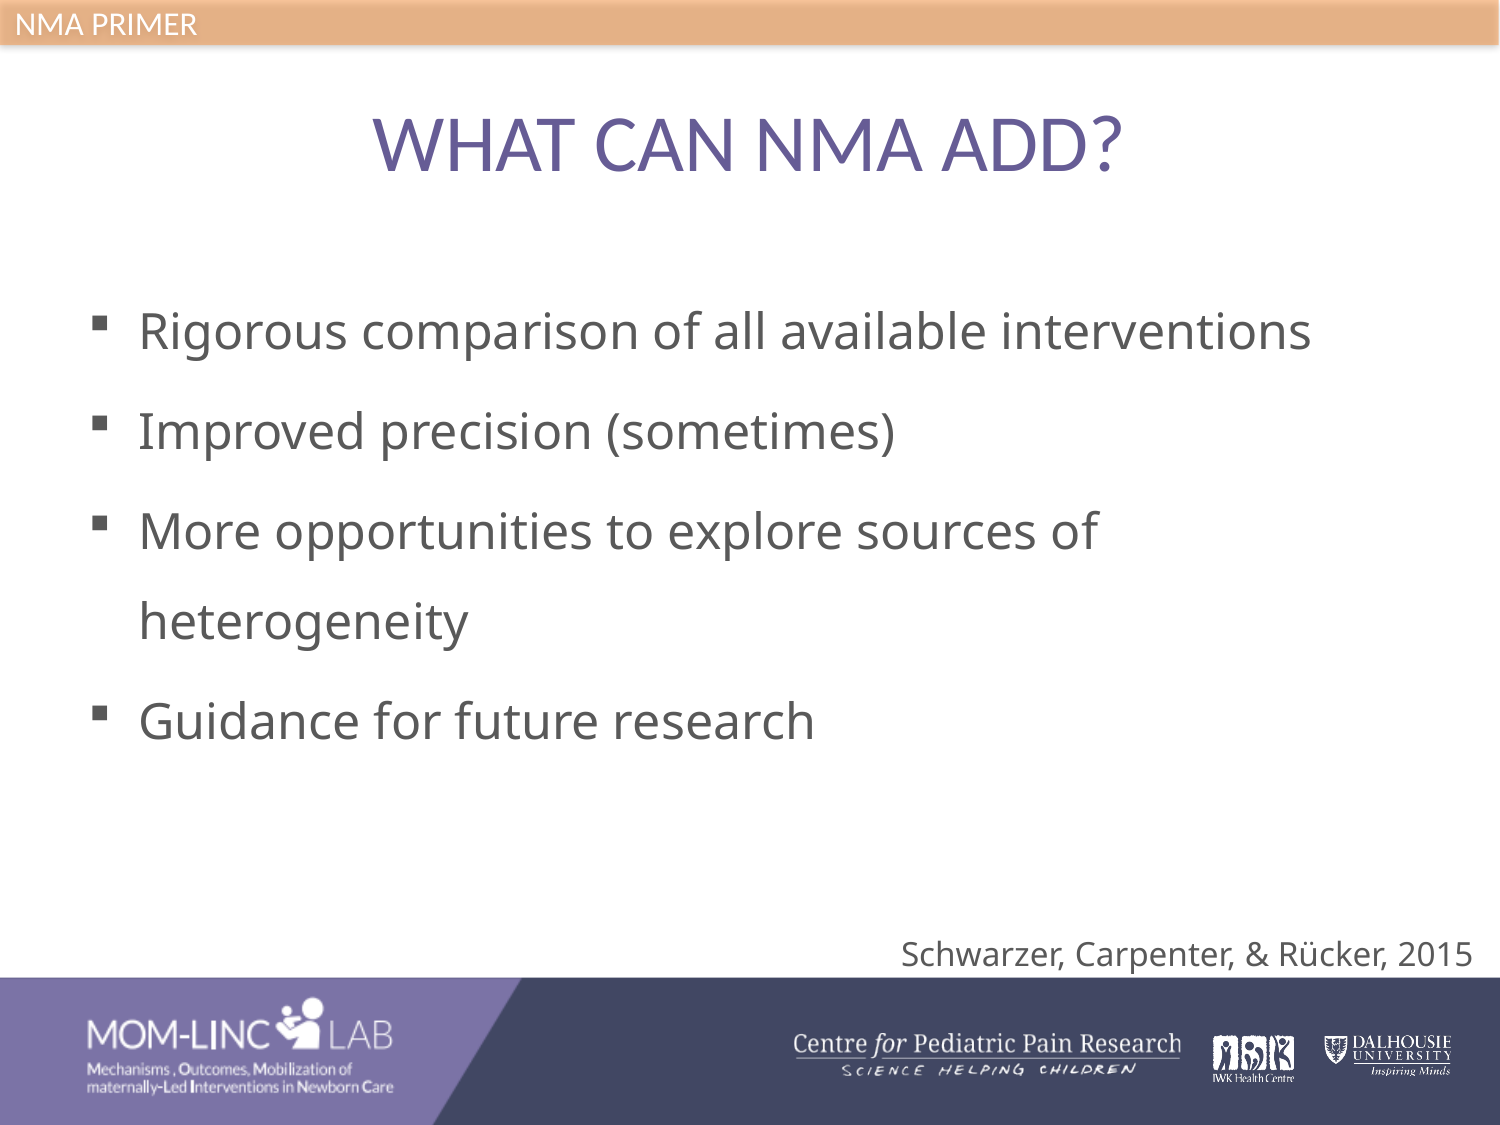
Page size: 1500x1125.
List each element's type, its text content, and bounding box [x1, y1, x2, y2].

list Rigorous comparison of all available interventions Improved precision (sometimes) More opportunities to explore sources of heterogeneity Guidance for future research [75, 262, 1425, 954]
title WHAT CAN NMA ADD? [75, 54, 1425, 233]
text_box Schwarzer, Carpenter, & Rücker, 2015 [886, 925, 1490, 981]
text_box NMA PRIMER [0, 0, 1499, 46]
